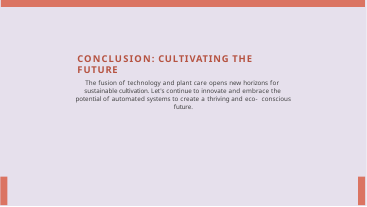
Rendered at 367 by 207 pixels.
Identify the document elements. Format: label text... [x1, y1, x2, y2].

text_box [0, 176, 8, 206]
text_box [0, 0, 365, 7]
text_box [358, 176, 366, 206]
text_box The fusion of technology and plant care opens new horizons for sustainable cultivation. Let's continue to innovate and embrace the potential of automated systems to create a thriving and eco- conscious future. [71, 76, 294, 111]
title CONCLUSION: CULTIVATING THE FUTURE [75, 50, 291, 76]
